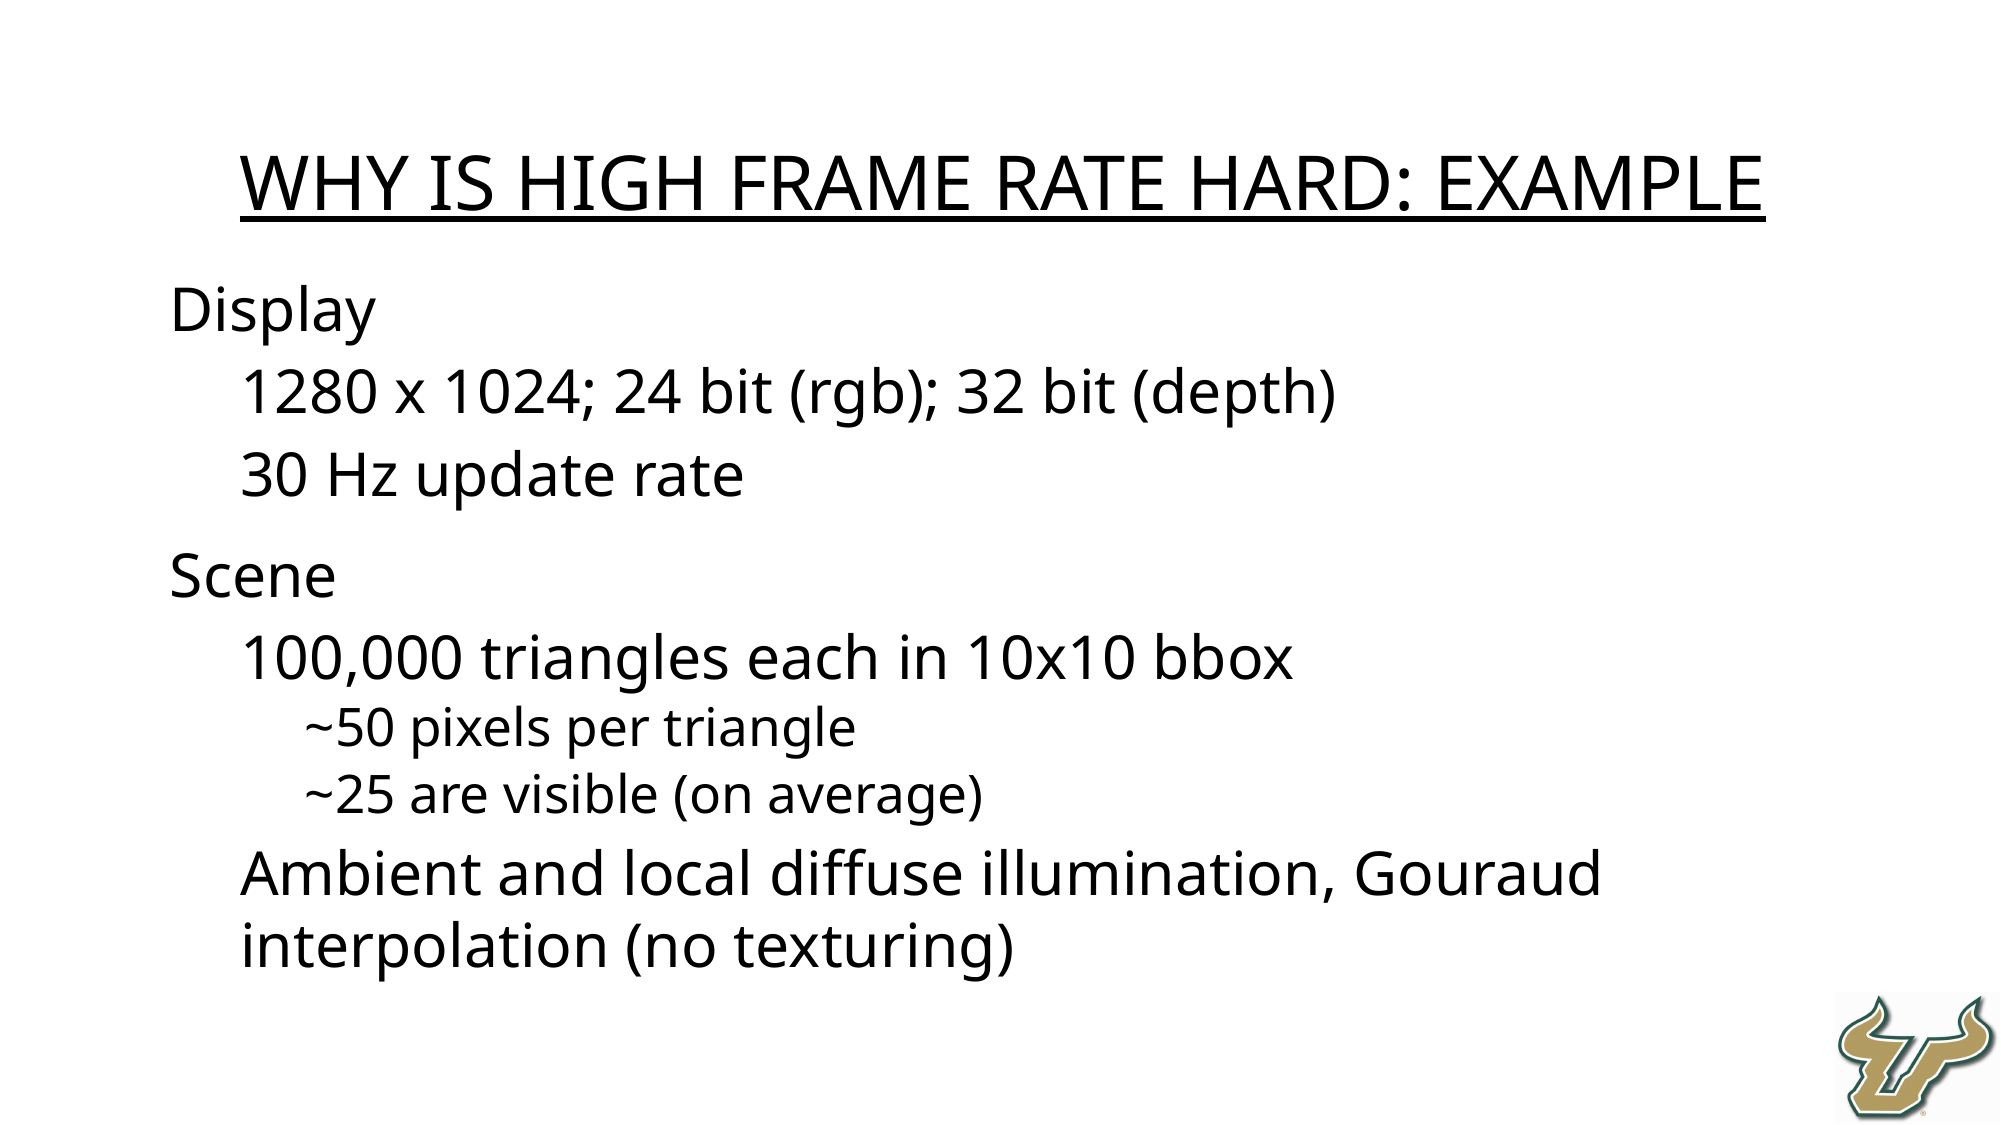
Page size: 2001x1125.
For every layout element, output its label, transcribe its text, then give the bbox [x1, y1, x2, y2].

list Why is high frame rate hard: Example Display 1280 x 1024; 24 bit (rgb); 32 bit (depth) 30 Hz update rate Scene 100,000 triangles each in 10x10 bbox ~50 pixels per triangle ~25 are visible (on average) Ambient and local diffuse illumination, Gouraud interpolation (no texturing) [150, 135, 1850, 990]
picture [1835, 992, 2000, 1124]
